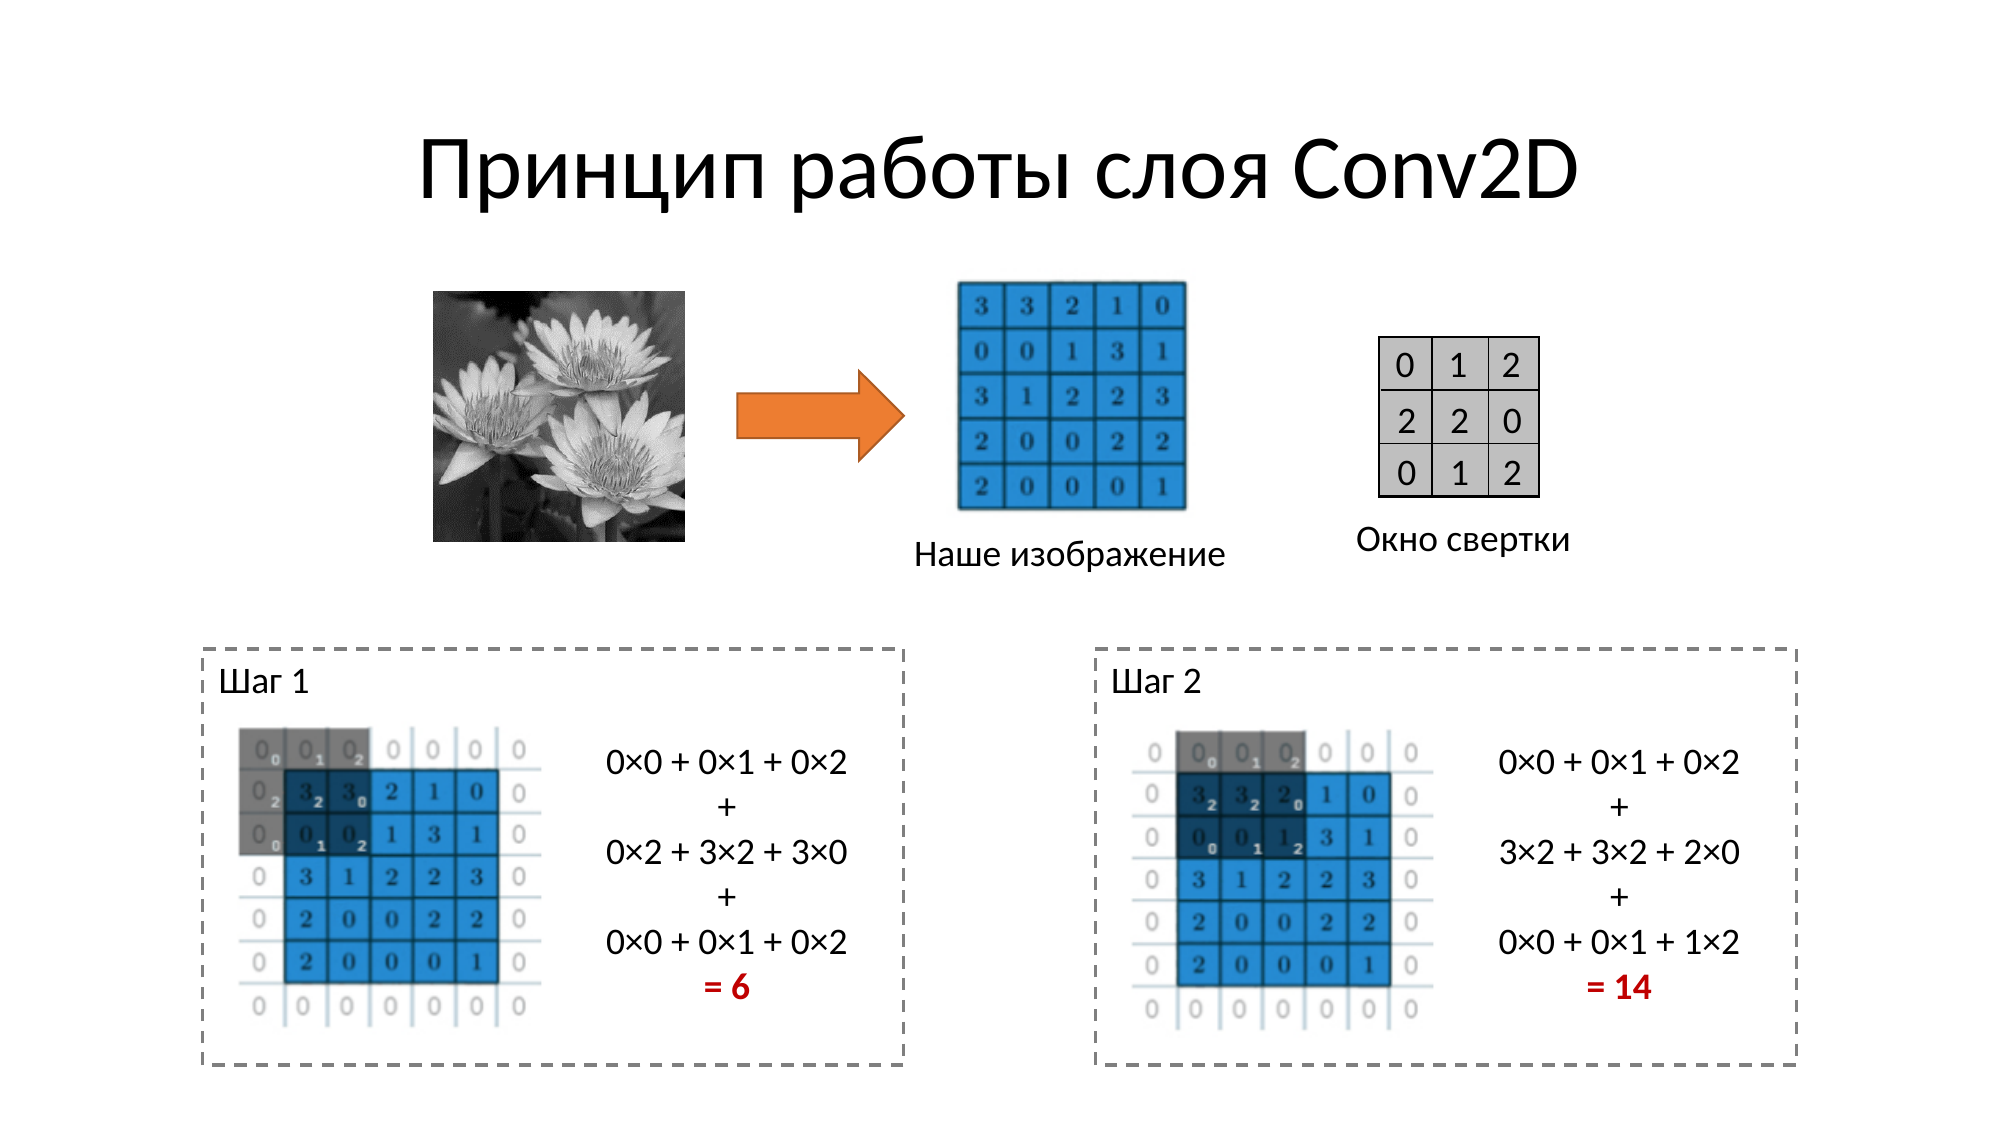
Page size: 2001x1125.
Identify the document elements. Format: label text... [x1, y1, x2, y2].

text_box 2 2 0 [1382, 397, 1427, 439]
picture [229, 717, 551, 1036]
text_box 0 1 2 [1380, 332, 1538, 389]
text_box 0 1 2 [1495, 439, 1540, 445]
text_box Шаг 1 [203, 648, 326, 709]
text_box 0 1 2 [1491, 448, 1540, 500]
text_box Шаг 2 [1096, 648, 1219, 709]
picture [944, 267, 1200, 520]
picture [1121, 719, 1443, 1038]
text_box 2 2 0 [1494, 397, 1540, 439]
text_box 0×0 + 0×1 + 0×2 + 0×2 + 3×2 + 3×0 + 0×0 + 0×1 + 0×2 = 6 [588, 729, 865, 1015]
text_box Наше изображение [899, 520, 1246, 581]
picture [433, 291, 685, 543]
text_box Окно свертки [1341, 506, 1589, 567]
text_box [1095, 648, 1797, 1066]
text_box 0 1 2 [1382, 451, 1430, 500]
text_box [202, 648, 904, 1066]
text_box [737, 371, 904, 461]
text_box 0 1 2 [1434, 451, 1487, 500]
text_box 0×0 + 0×1 + 0×2 + 3×2 + 3×2 + 2×0 + 0×0 + 0×1 + 1×2 = 14 [1481, 729, 1758, 1015]
title Принцип работы слоя Conv2D [137, 59, 1863, 278]
text_box 2 2 0 [1437, 398, 1484, 439]
